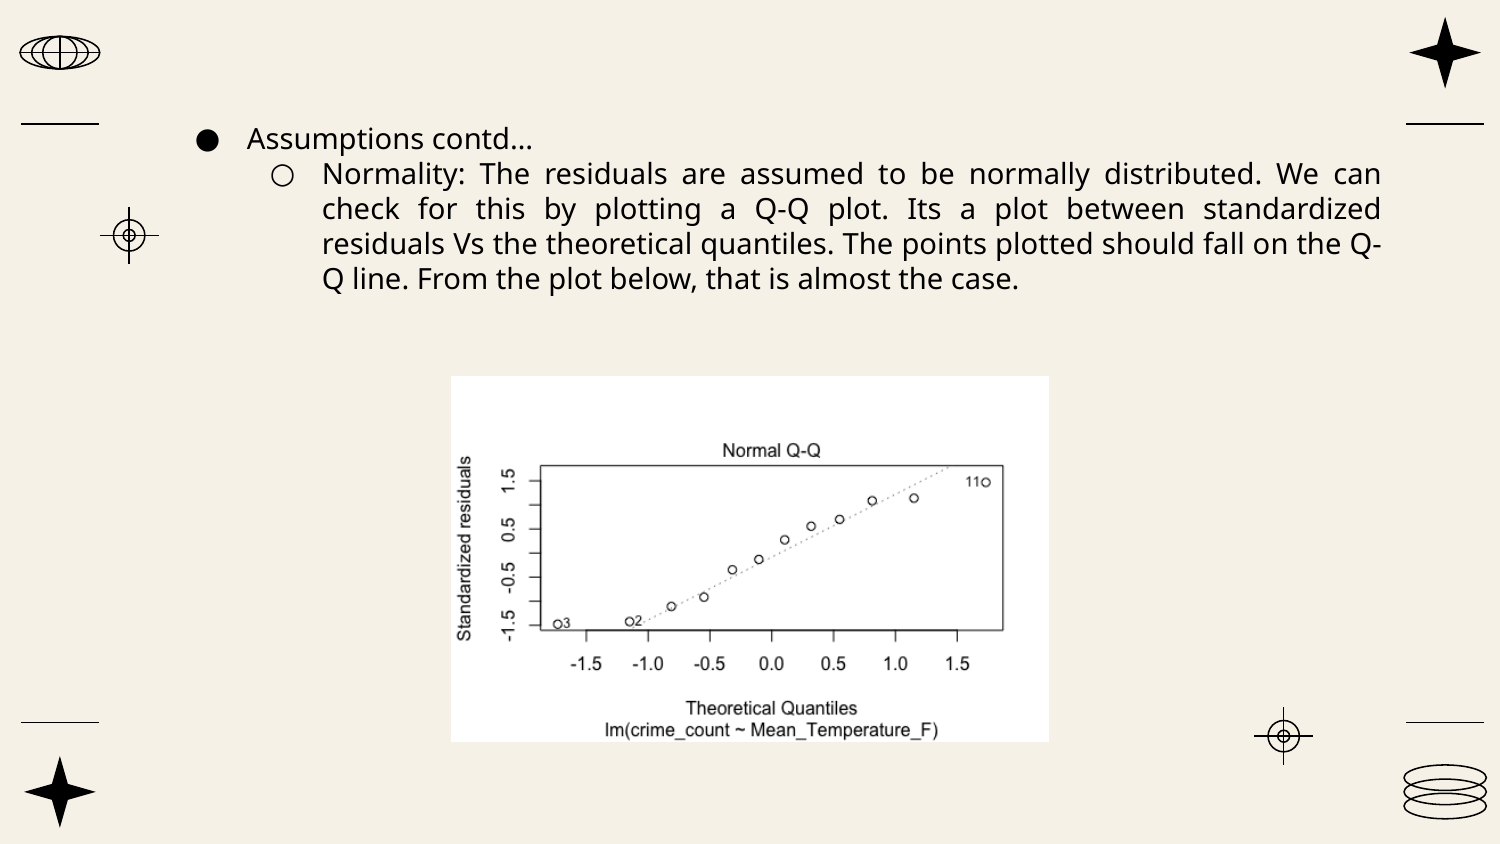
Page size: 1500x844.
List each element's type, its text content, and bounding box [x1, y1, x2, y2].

picture [450, 375, 1049, 742]
text_box Assumptions contd… Normality: The residuals are assumed to be normally distributed. We can check for this by plotting a Q-Q plot. Its a plot between standardized residuals Vs the theoretical quantiles. The points plotted should fall on the Q-Q line. From the plot below, that is almost the case. [156, 105, 1398, 770]
